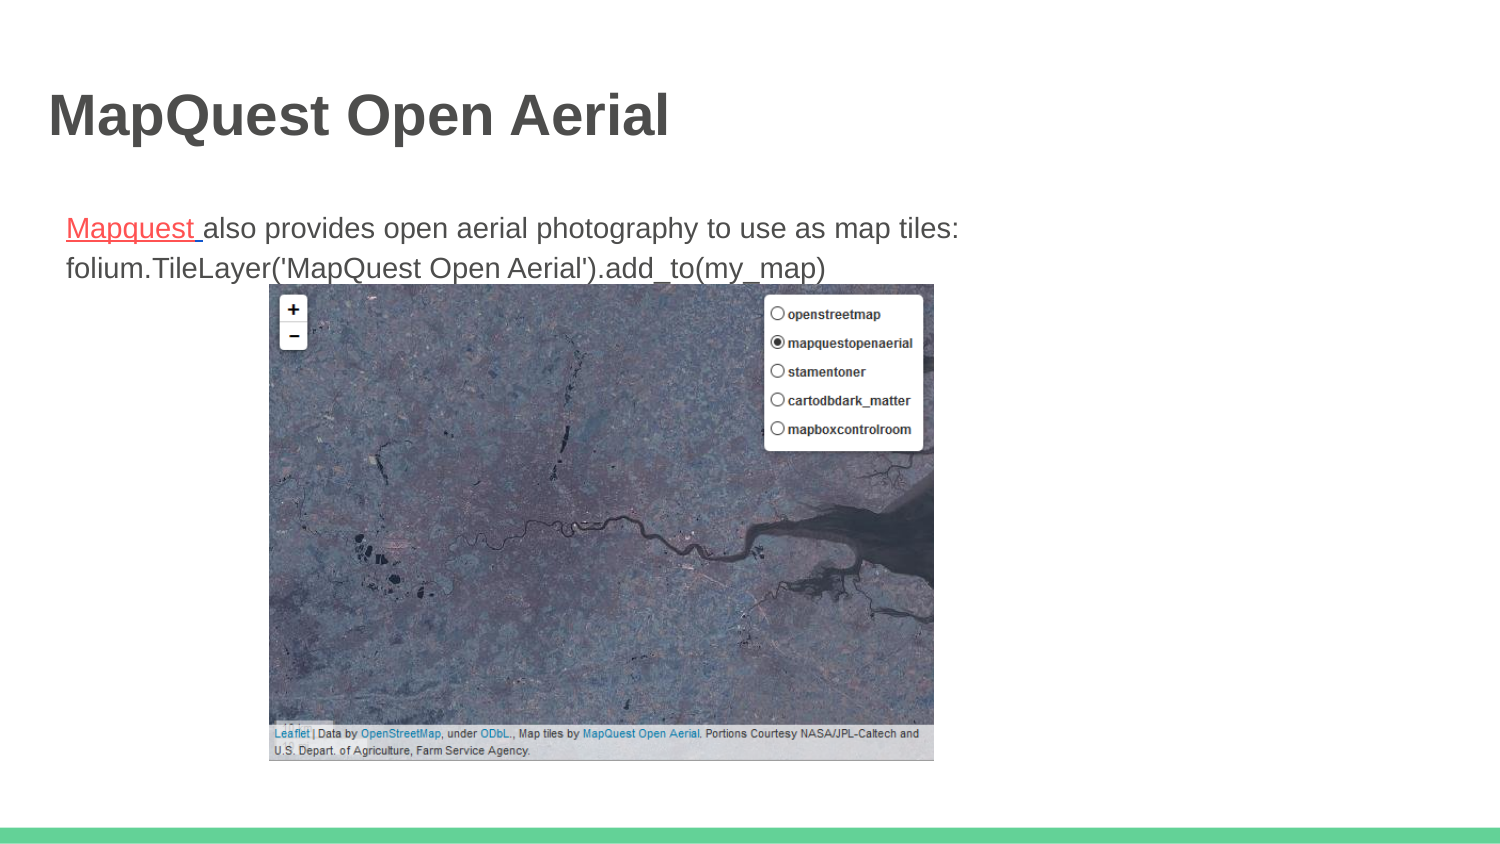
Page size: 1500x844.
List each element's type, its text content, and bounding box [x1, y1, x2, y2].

picture [269, 283, 934, 761]
list Mapquest also provides open aerial photography to use as map tiles: folium.TileLayer('MapQuest Open Aerial').add_to(my_map) [51, 189, 1449, 750]
title MapQuest Open Aerial [33, 51, 1432, 146]
